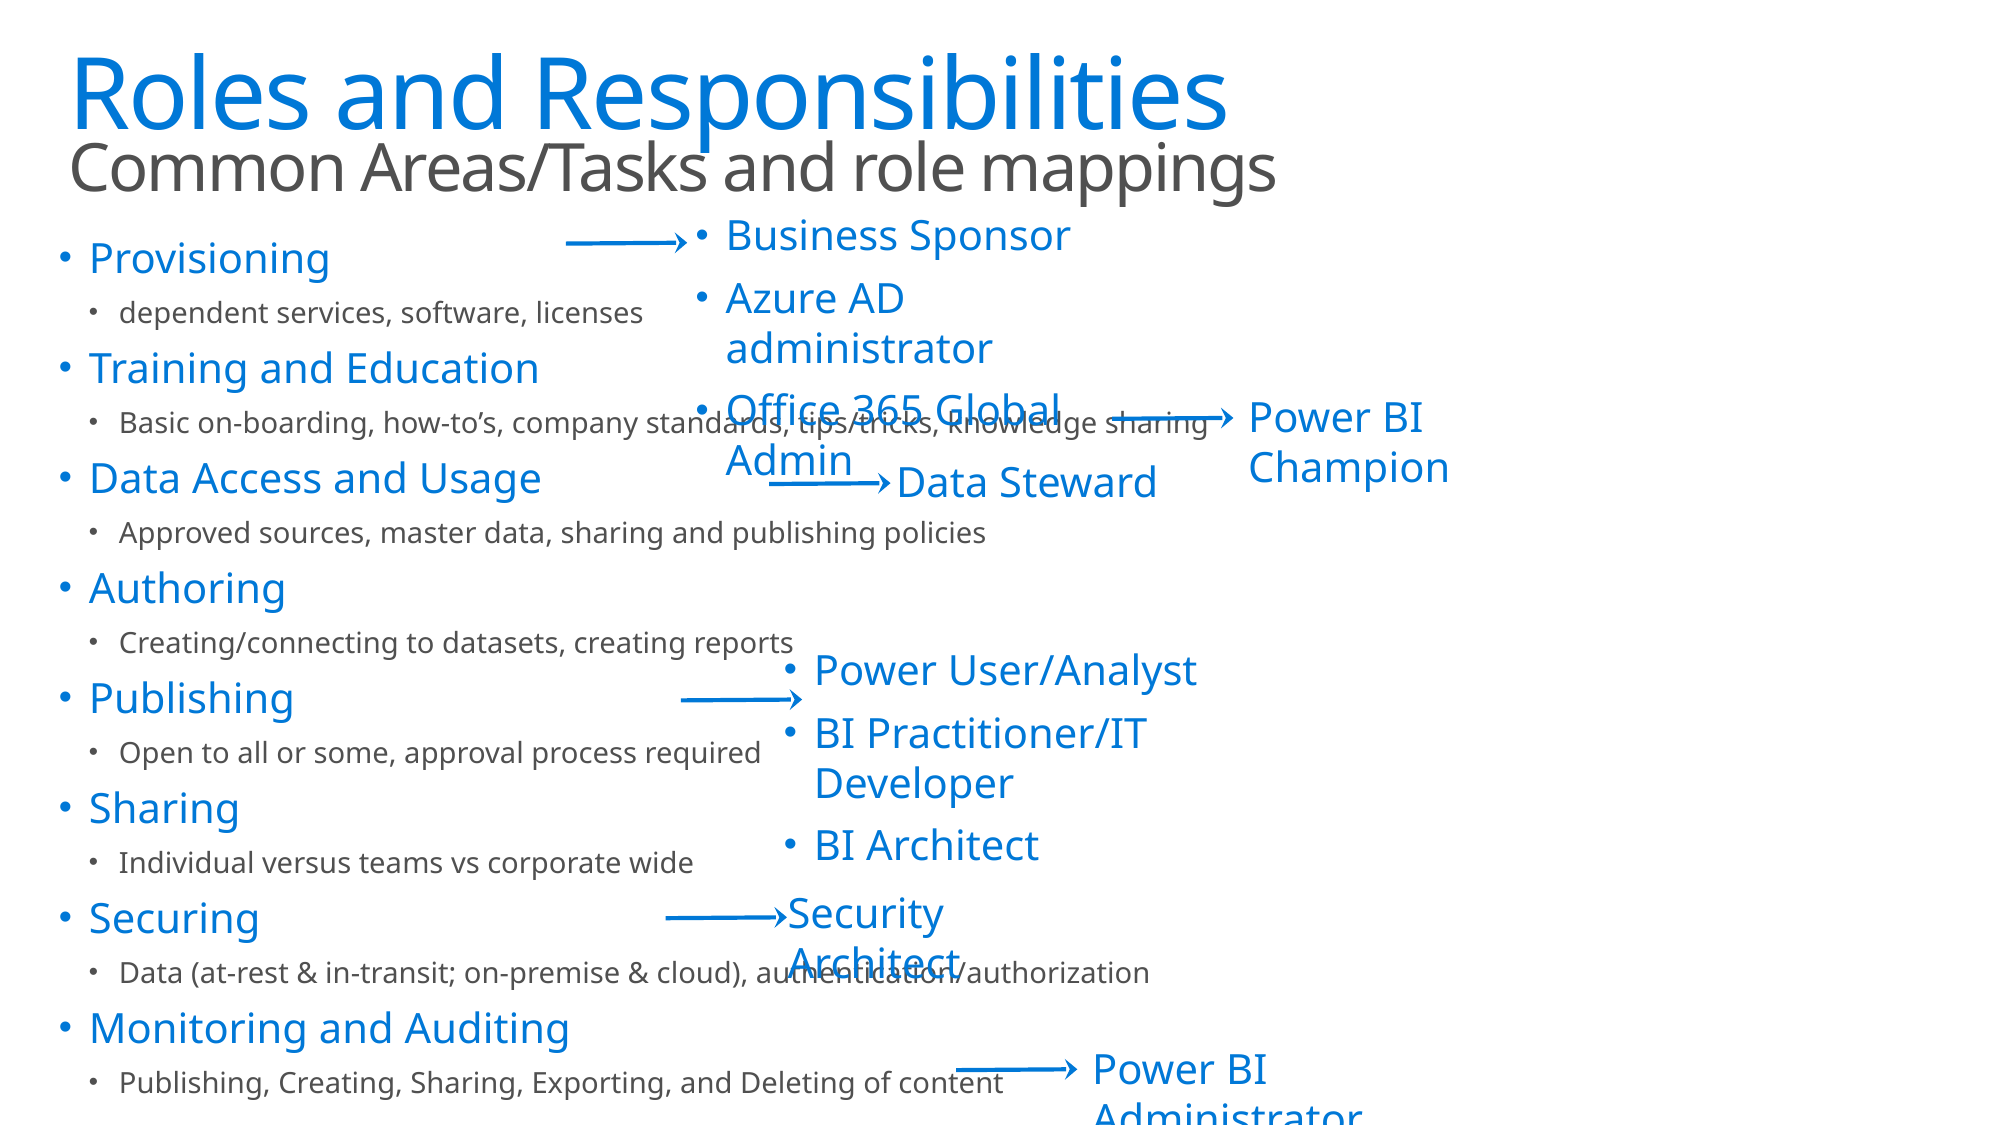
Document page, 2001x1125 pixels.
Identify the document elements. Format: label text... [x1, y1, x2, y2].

text_box Business Sponsor Azure AD administrator Office 365 Global Admin [680, 201, 1173, 383]
text_box Security Architect [772, 879, 1140, 959]
text_box Provisioning dependent services, software, licenses Training and Education Basic on-boarding, how-to’s, company standards, tips/tricks, knowledge sharing Data Access and Usage Approved sources, master data, sharing and publishing policies Authoring Creating/connecting to datasets, creating reports Publishing Open to all or some, approval process required Sharing Individual versus teams vs corporate wide Securing Data (at-rest & in-transit; on-premise & cloud), authentication/authorization Monitoring and Auditing Publishing, Creating, Sharing, Exporting, and Deleting of content [44, 224, 1978, 1036]
text_box Data Steward [881, 448, 1184, 536]
title Roles and Responsibilities Common Areas/Tasks and role mappings [44, 47, 1957, 196]
text_box Power User/Analyst BI Practitioner/IT Developer BI Architect [769, 636, 1317, 751]
text_box Power BI Administrator [1077, 1035, 1523, 1108]
text_box Power BI Champion [1233, 382, 1651, 466]
